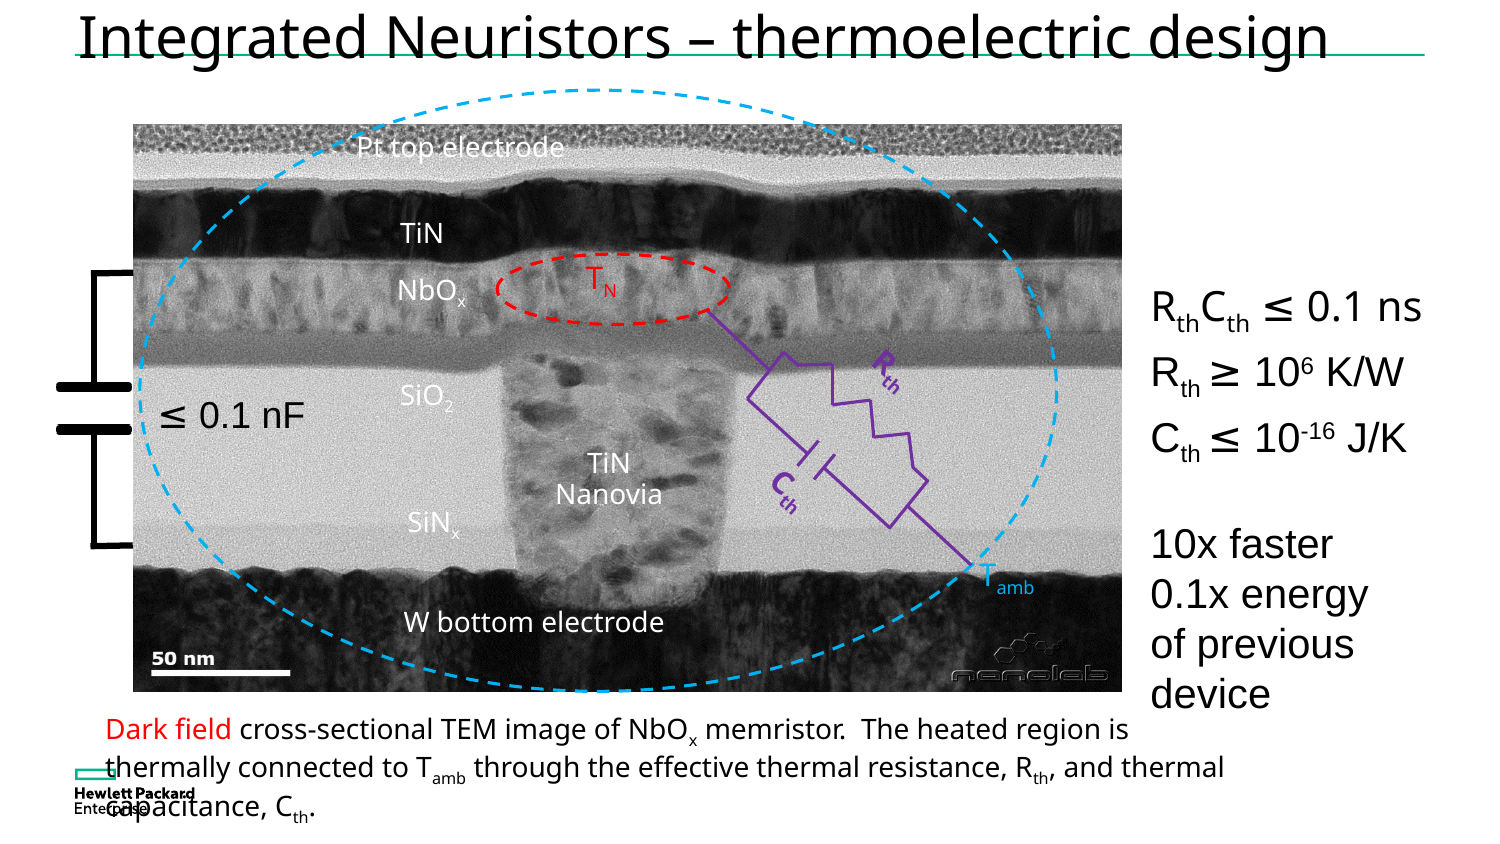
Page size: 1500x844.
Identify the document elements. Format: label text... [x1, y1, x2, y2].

text_box Dark field cross-sectional TEM image of NbOx memristor. The heated region is thermally connected to Tamb through the effective thermal resistance, Rth, and thermal capacitance, Cth. [90, 703, 1254, 834]
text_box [31, 90, 1122, 692]
text_box Integrated Neuristors – thermoelectric design [63, 0, 1474, 78]
text_box RthCth ≤ 0.1 ns Rth ≥ 106 K/W Cth ≤ 10-16 J/K 10x faster 0.1x energy of previous device [1135, 272, 1478, 725]
